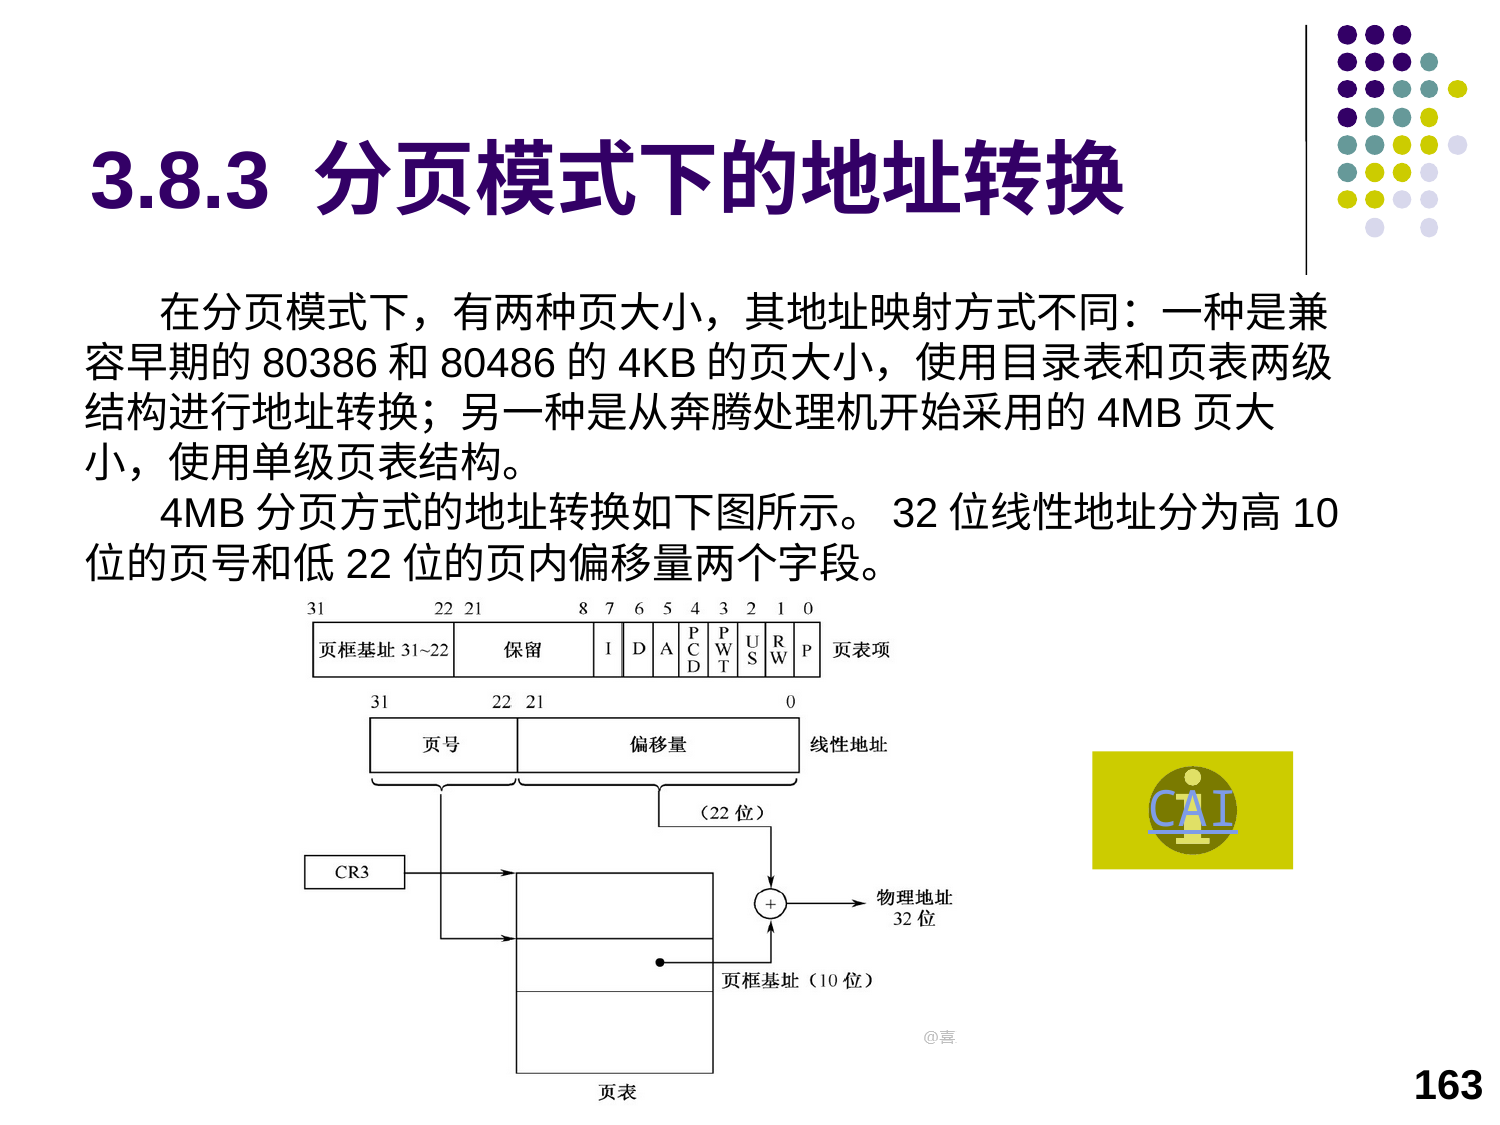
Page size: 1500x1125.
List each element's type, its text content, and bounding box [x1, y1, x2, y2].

picture [288, 596, 957, 1107]
title 3.8.3 分页模式下的地址转换 [75, 20, 1313, 233]
slide_number 163 [1148, 1049, 1499, 1125]
text_box CAI [1092, 751, 1294, 870]
text_box 在分页模式下，有两种页大小，其地址映射方式不同：一种是兼容早期的80386和80486的4KB的页大小，使用目录表和页表两级结构进行地址转换；另一种是从奔腾处理机开始采用的4MB页大小，使用单级页表结构。 4MB分页方式的地址转换如下图所示。32位线性地址分为高10位的页号和低22位的页内偏移量两个字段。 [70, 278, 1372, 594]
